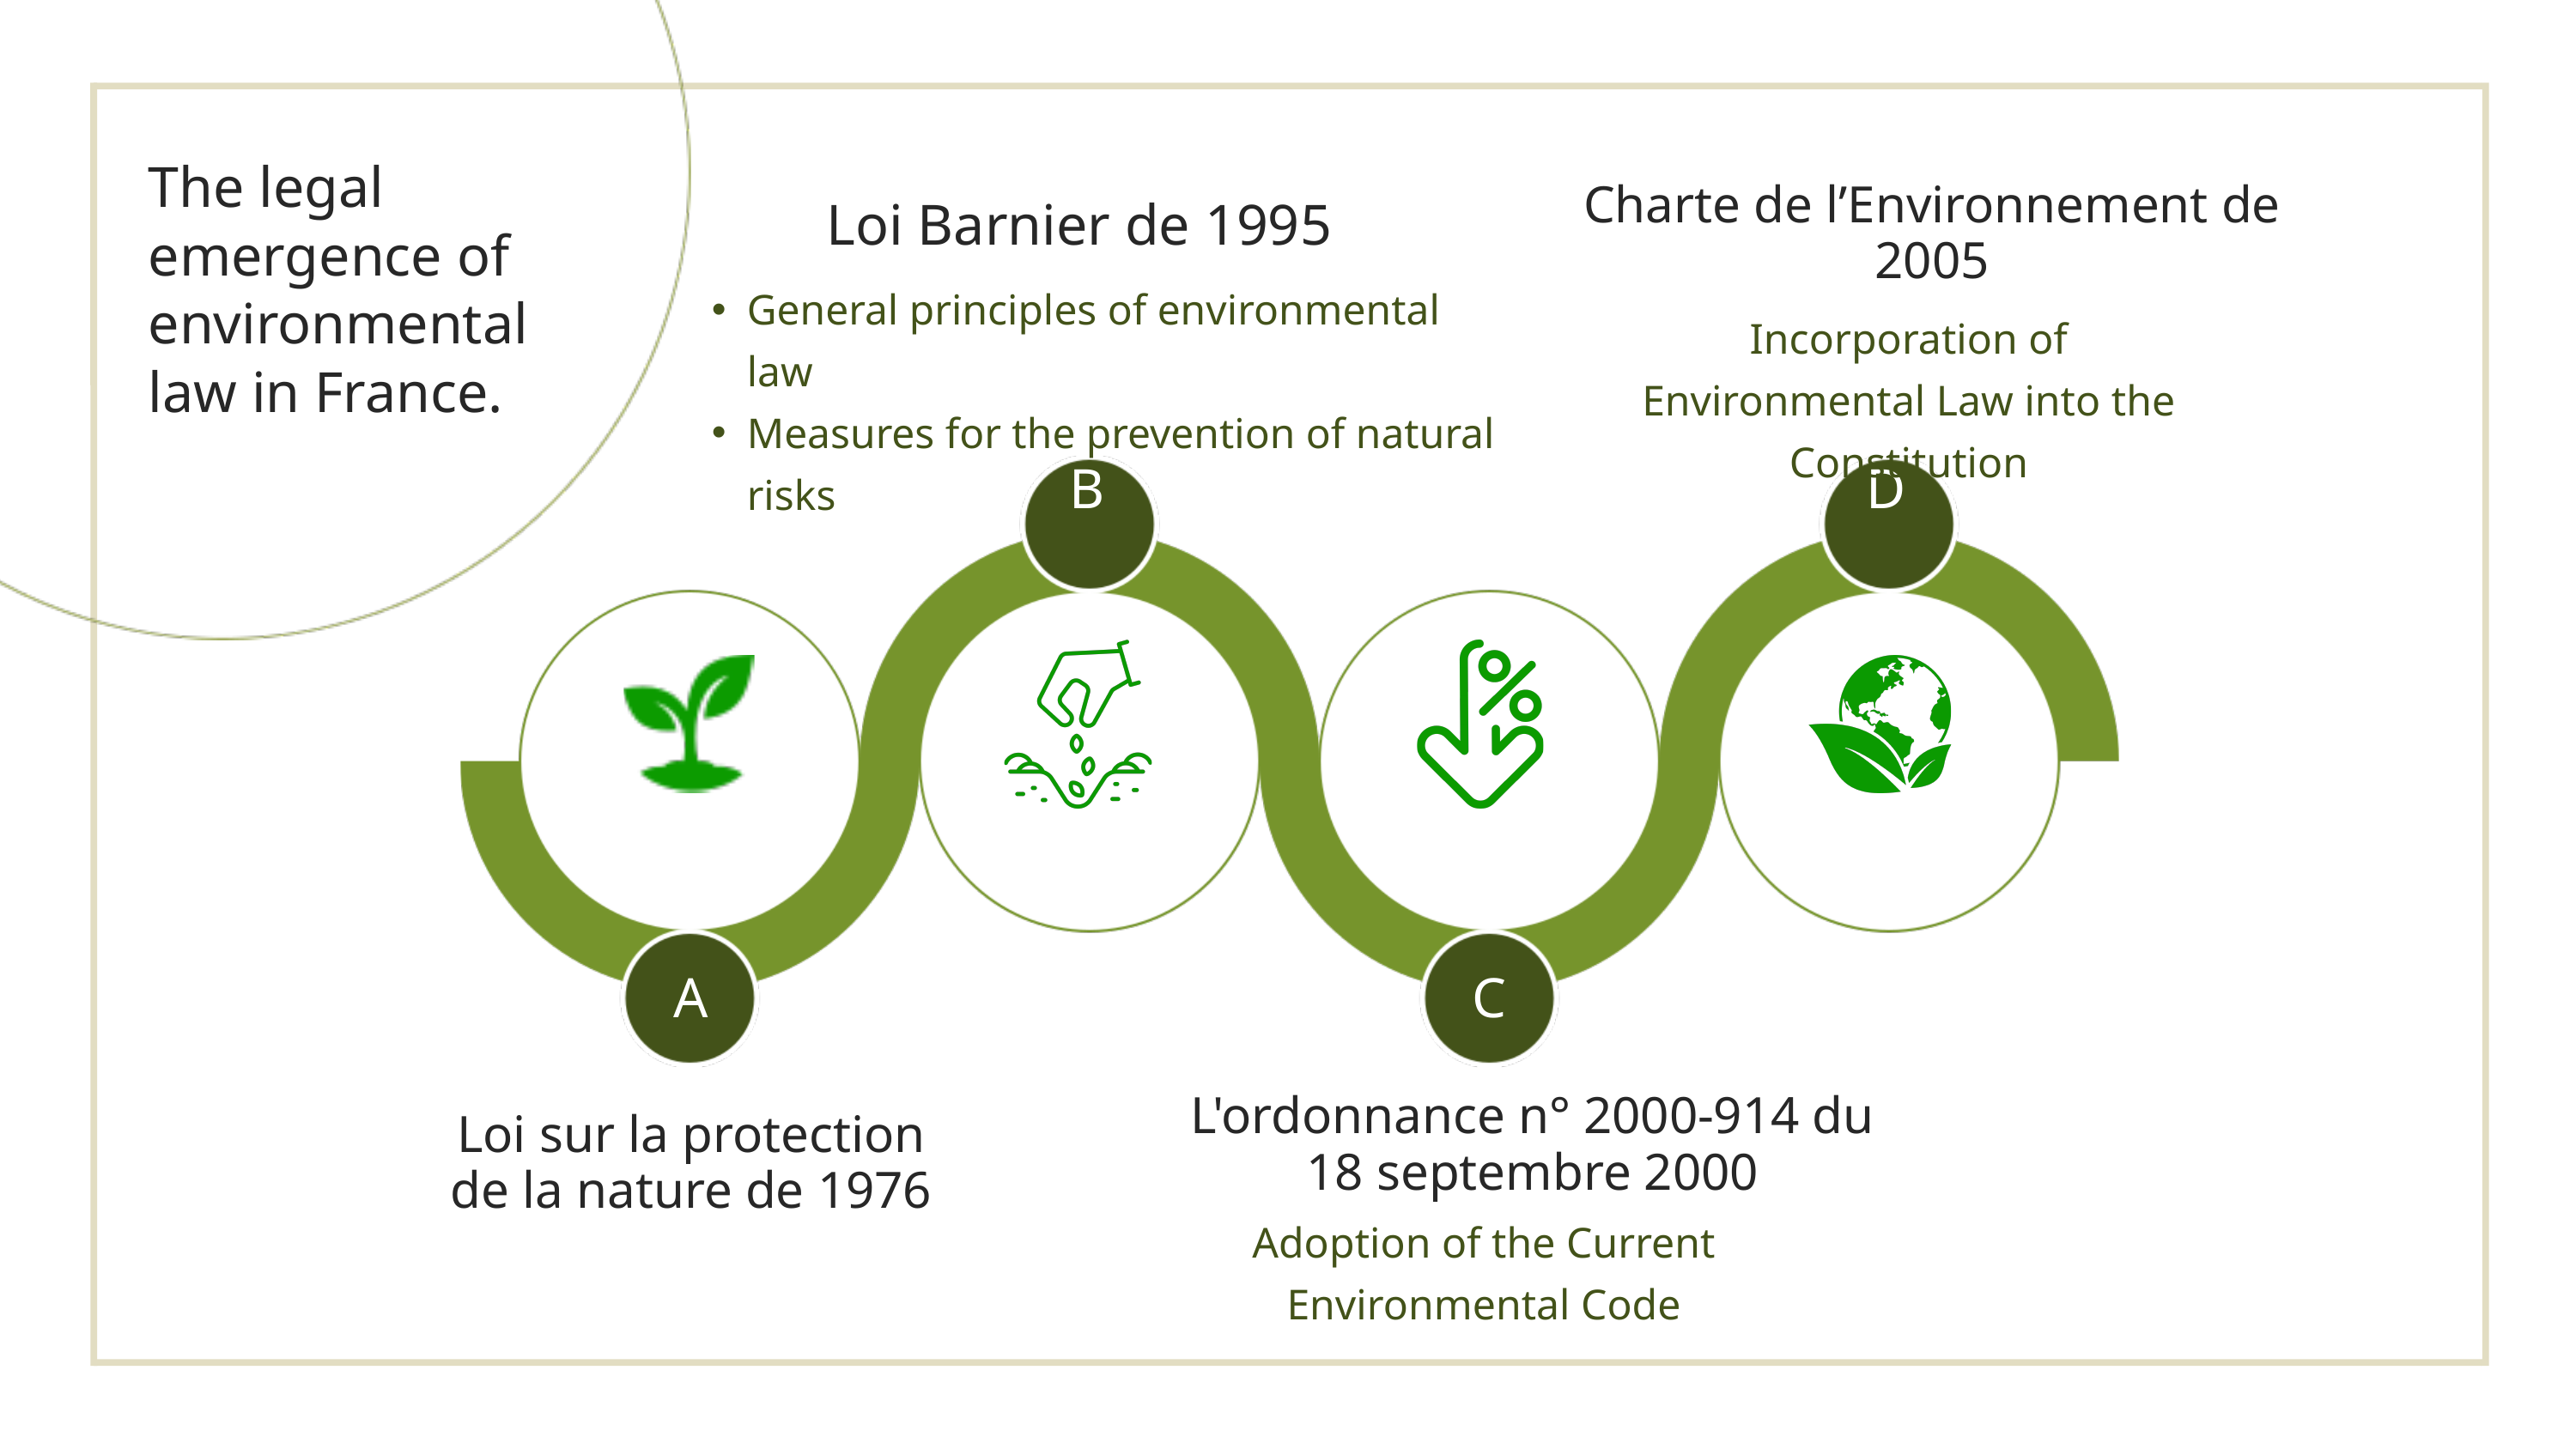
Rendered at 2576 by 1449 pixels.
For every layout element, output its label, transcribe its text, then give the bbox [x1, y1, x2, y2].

text_box Loi sur la protection de la nature de 1976 [433, 1106, 950, 1219]
text_box C [1424, 967, 1555, 1029]
text_box A [625, 967, 756, 1029]
text_box B [1021, 458, 1152, 519]
text_box Incorporation of Environmental Law into the Constitution [1603, 300, 2215, 487]
text_box [460, 455, 2119, 1068]
text_box D [1820, 487, 1952, 519]
text_box General principles of environmental law Measures for the prevention of natural risks [691, 271, 1518, 518]
text_box [1808, 655, 1952, 793]
text_box L'ordonnance n° 2000-914 du 18 septembre 2000 [1179, 1087, 1886, 1200]
text_box [0, 0, 691, 640]
text_box Adoption of the Current Environmental Code [1179, 1203, 1789, 1329]
text_box [1004, 640, 1152, 809]
text_box Loi Barnier de 1995 [706, 193, 1467, 256]
text_box [623, 655, 755, 793]
text_box Charte de l’Environnement de 2005 [1578, 176, 2286, 289]
text_box [1417, 640, 1544, 809]
